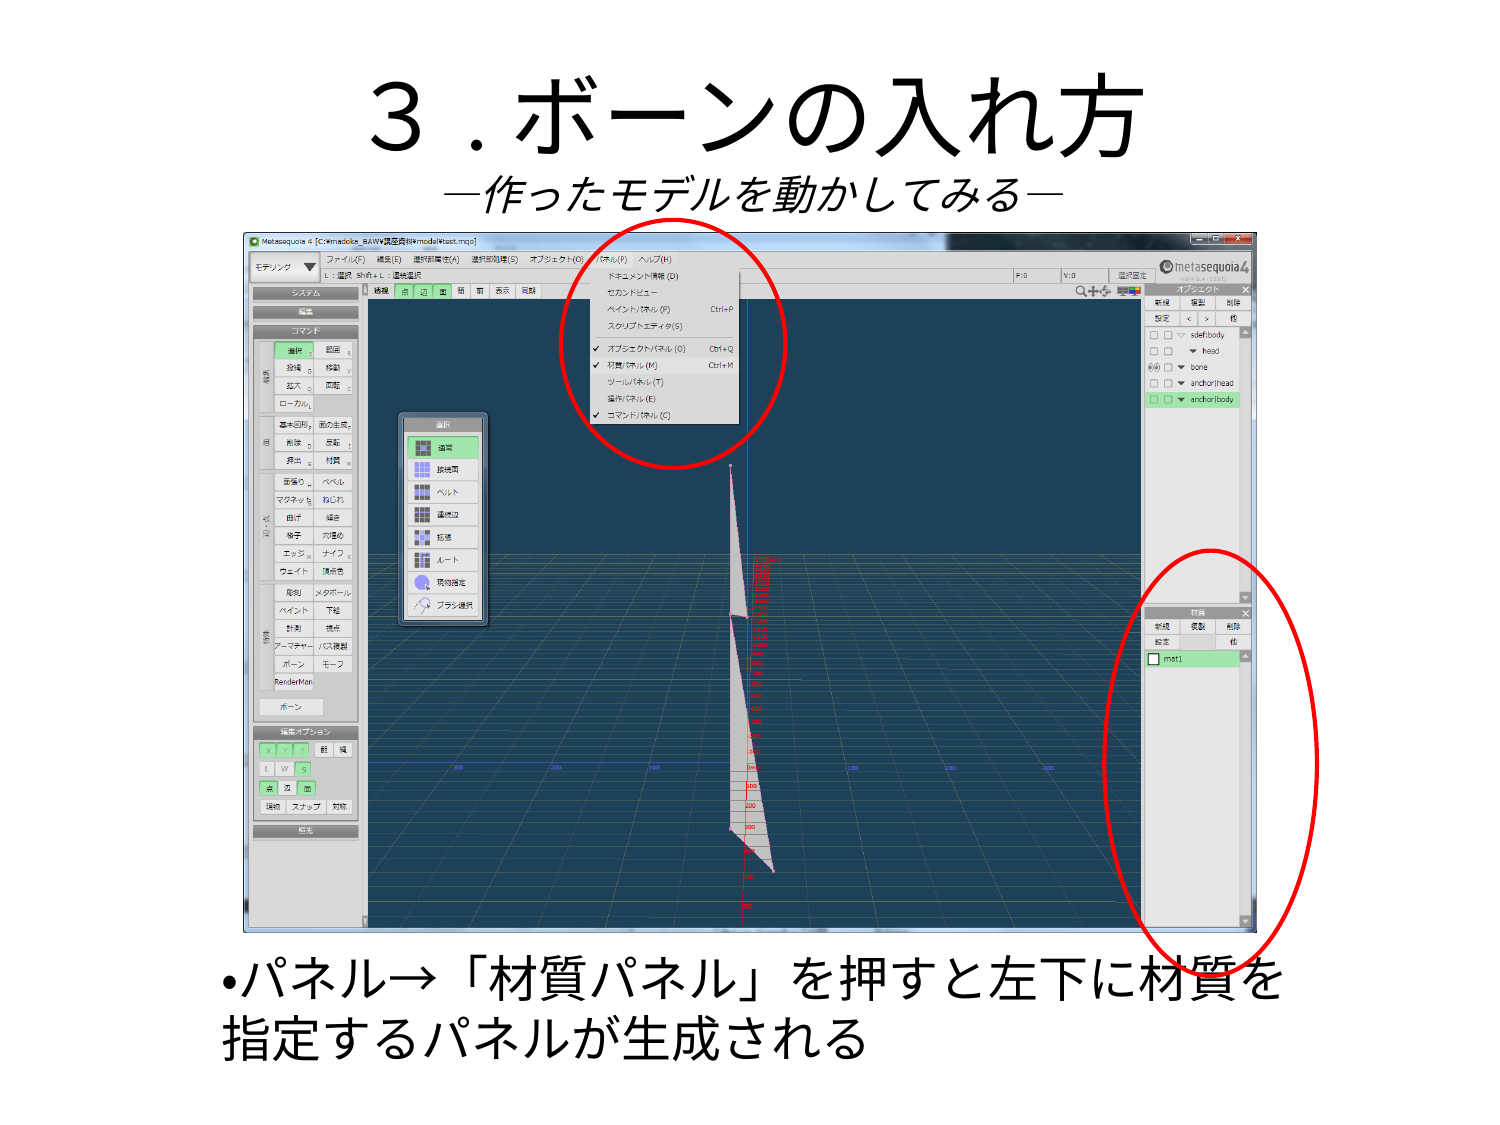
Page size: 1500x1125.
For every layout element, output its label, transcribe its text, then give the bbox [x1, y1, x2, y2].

text_box [624, 217, 723, 230]
text_box [1150, 574, 1320, 979]
text_box ・パネル→「材質パネル」を押すと左下に材質を指定するパネルが生成される [206, 940, 1317, 1076]
picture [242, 232, 1258, 933]
title ３.ボーンの入れ方 ―作ったモデルを動かしてみる― [75, 45, 1425, 233]
